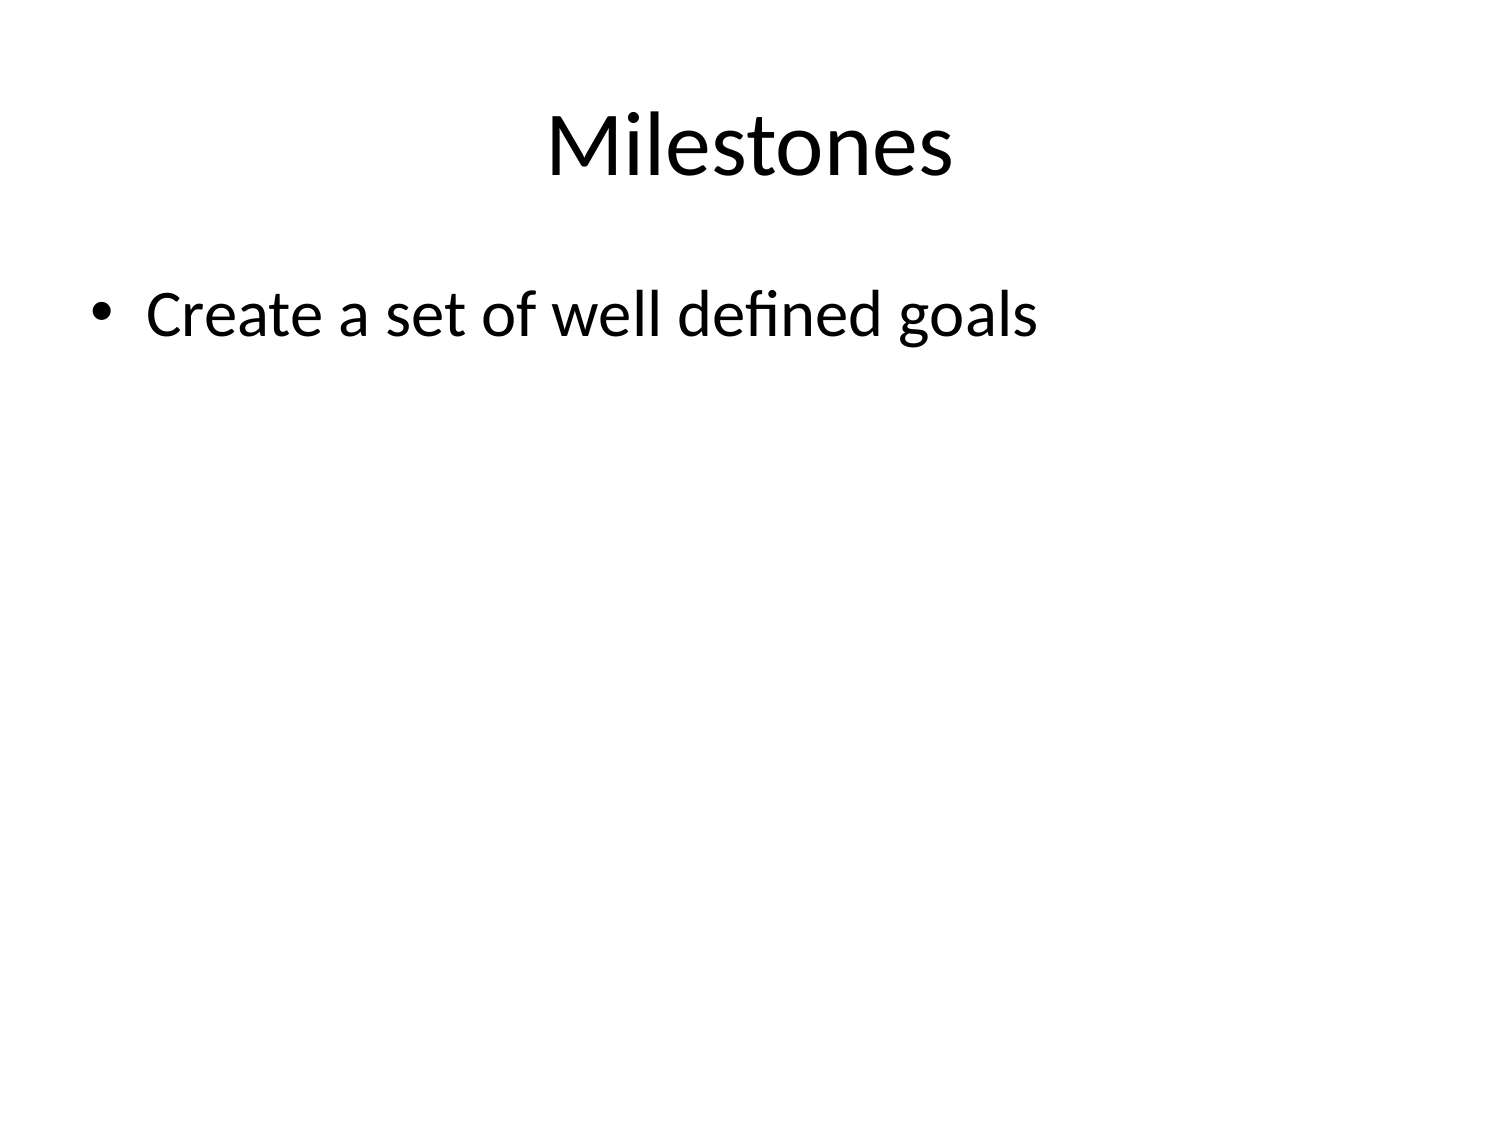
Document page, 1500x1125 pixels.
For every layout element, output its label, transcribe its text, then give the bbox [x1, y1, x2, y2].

list Create a set of well defined goals [75, 262, 1425, 1005]
title Milestones [75, 45, 1425, 233]
